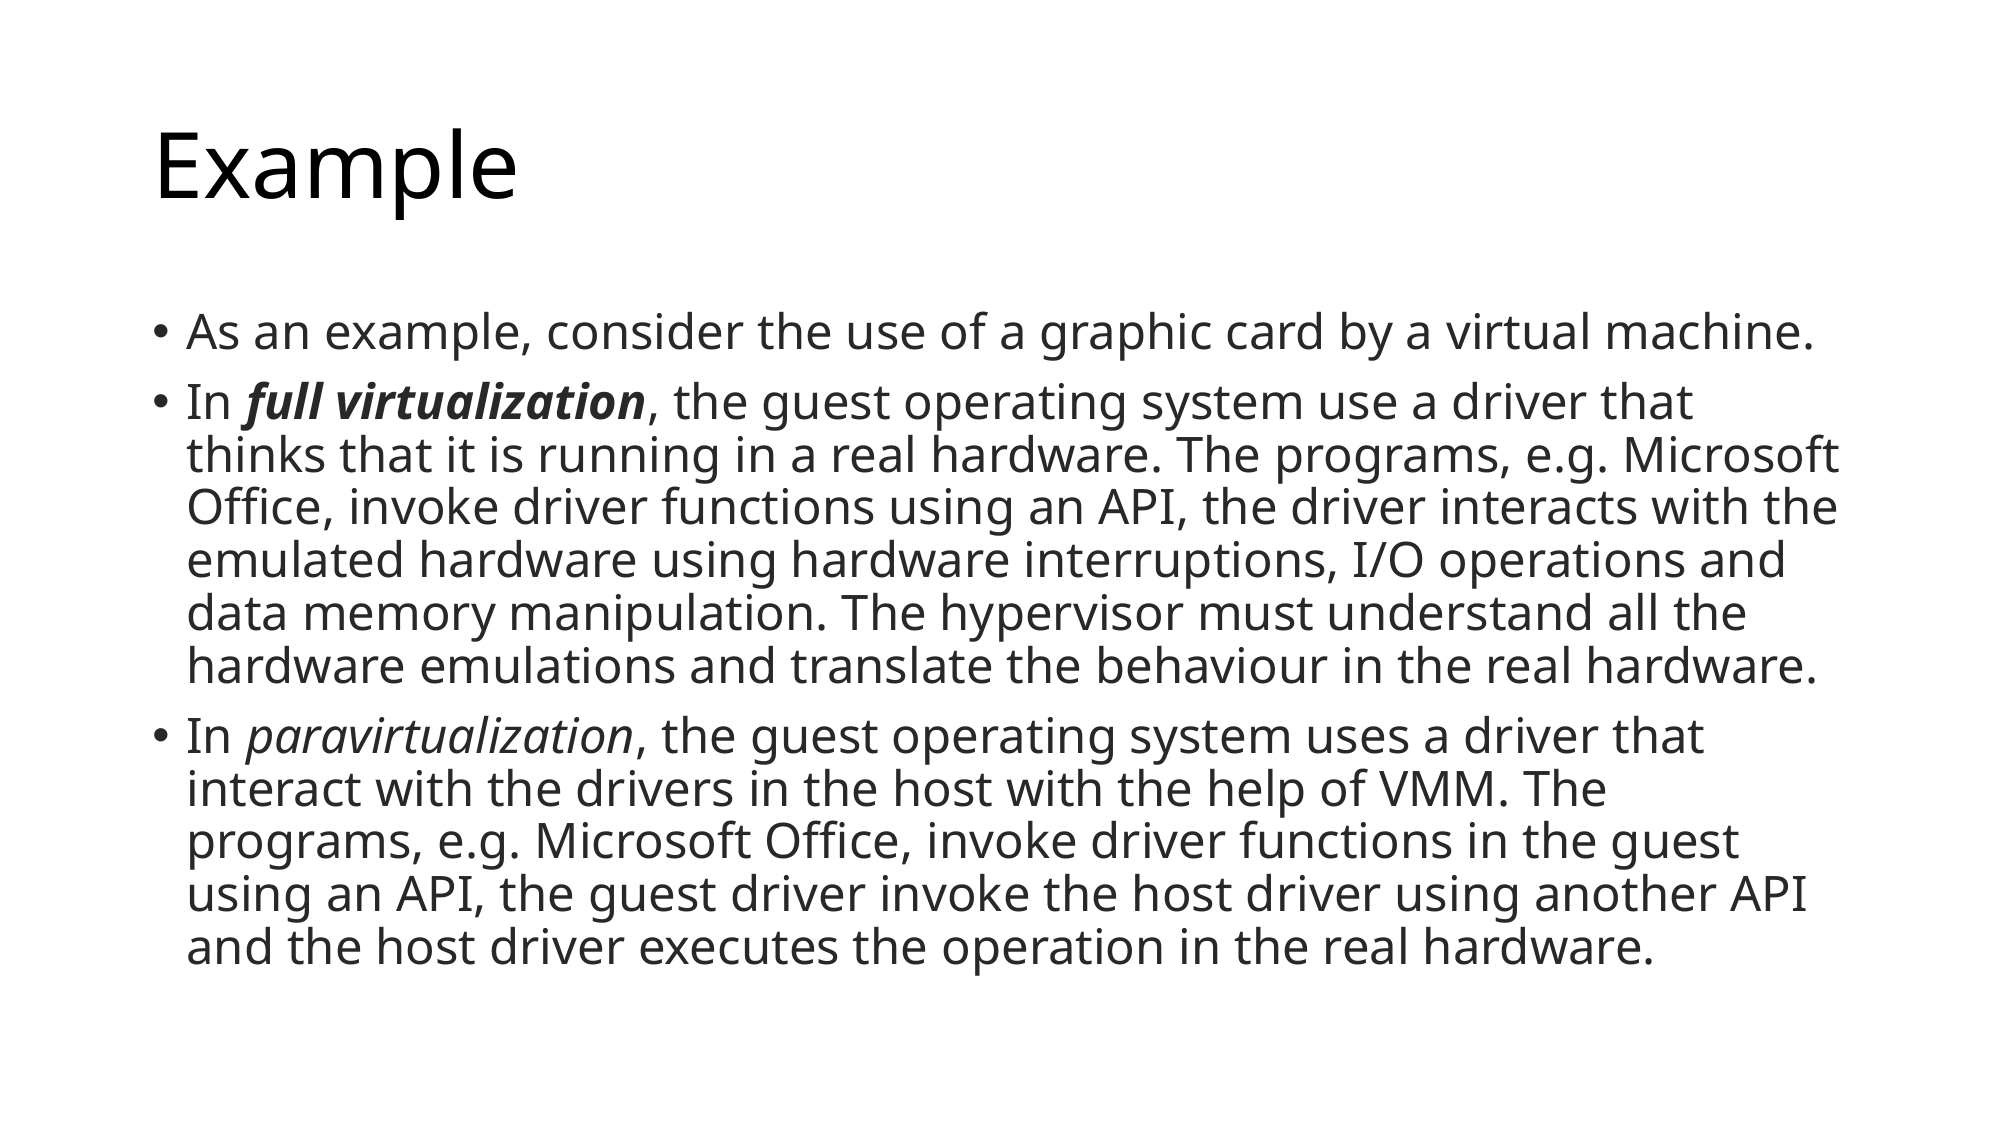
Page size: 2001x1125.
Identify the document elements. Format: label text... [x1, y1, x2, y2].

title Example [137, 59, 1863, 278]
list As an example, consider the use of a graphic card by a virtual machine. In full virtualization, the guest operating system use a driver that thinks that it is running in a real hardware. The programs, e.g. Microsoft Office, invoke driver functions using an API, the driver interacts with the emulated hardware using hardware interruptions, I/O operations and data memory manipulation. The hypervisor must understand all the hardware emulations and translate the behaviour in the real hardware. In paravirtualization, the guest operating system uses a driver that interact with the drivers in the host with the help of VMM. The programs, e.g. Microsoft Office, invoke driver functions in the guest using an API, the guest driver invoke the host driver using another API and the host driver executes the operation in the real hardware. [137, 299, 1863, 1014]
